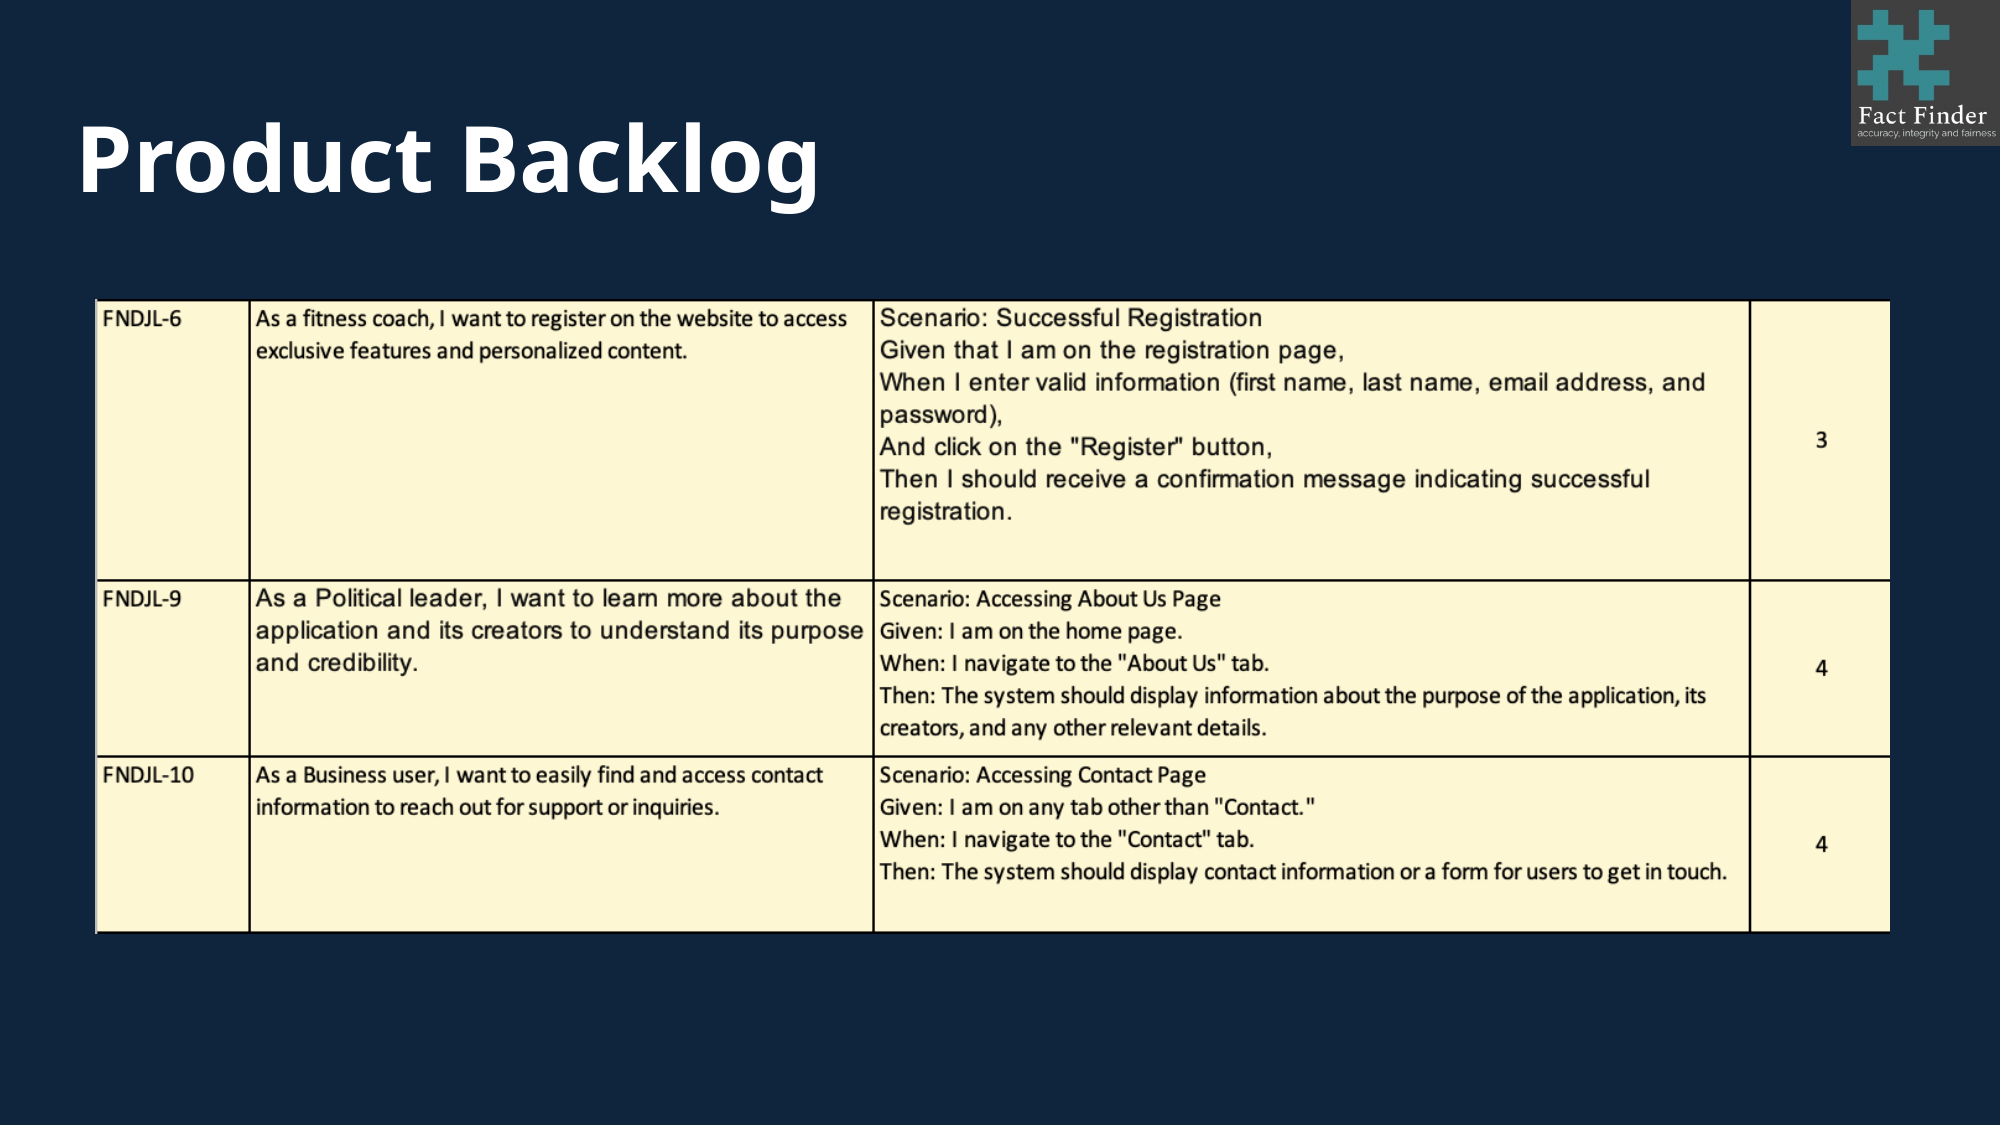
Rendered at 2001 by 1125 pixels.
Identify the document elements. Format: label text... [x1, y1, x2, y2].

picture [95, 299, 1890, 934]
title Product Backlog [60, 83, 1822, 244]
picture [1851, 0, 2000, 146]
